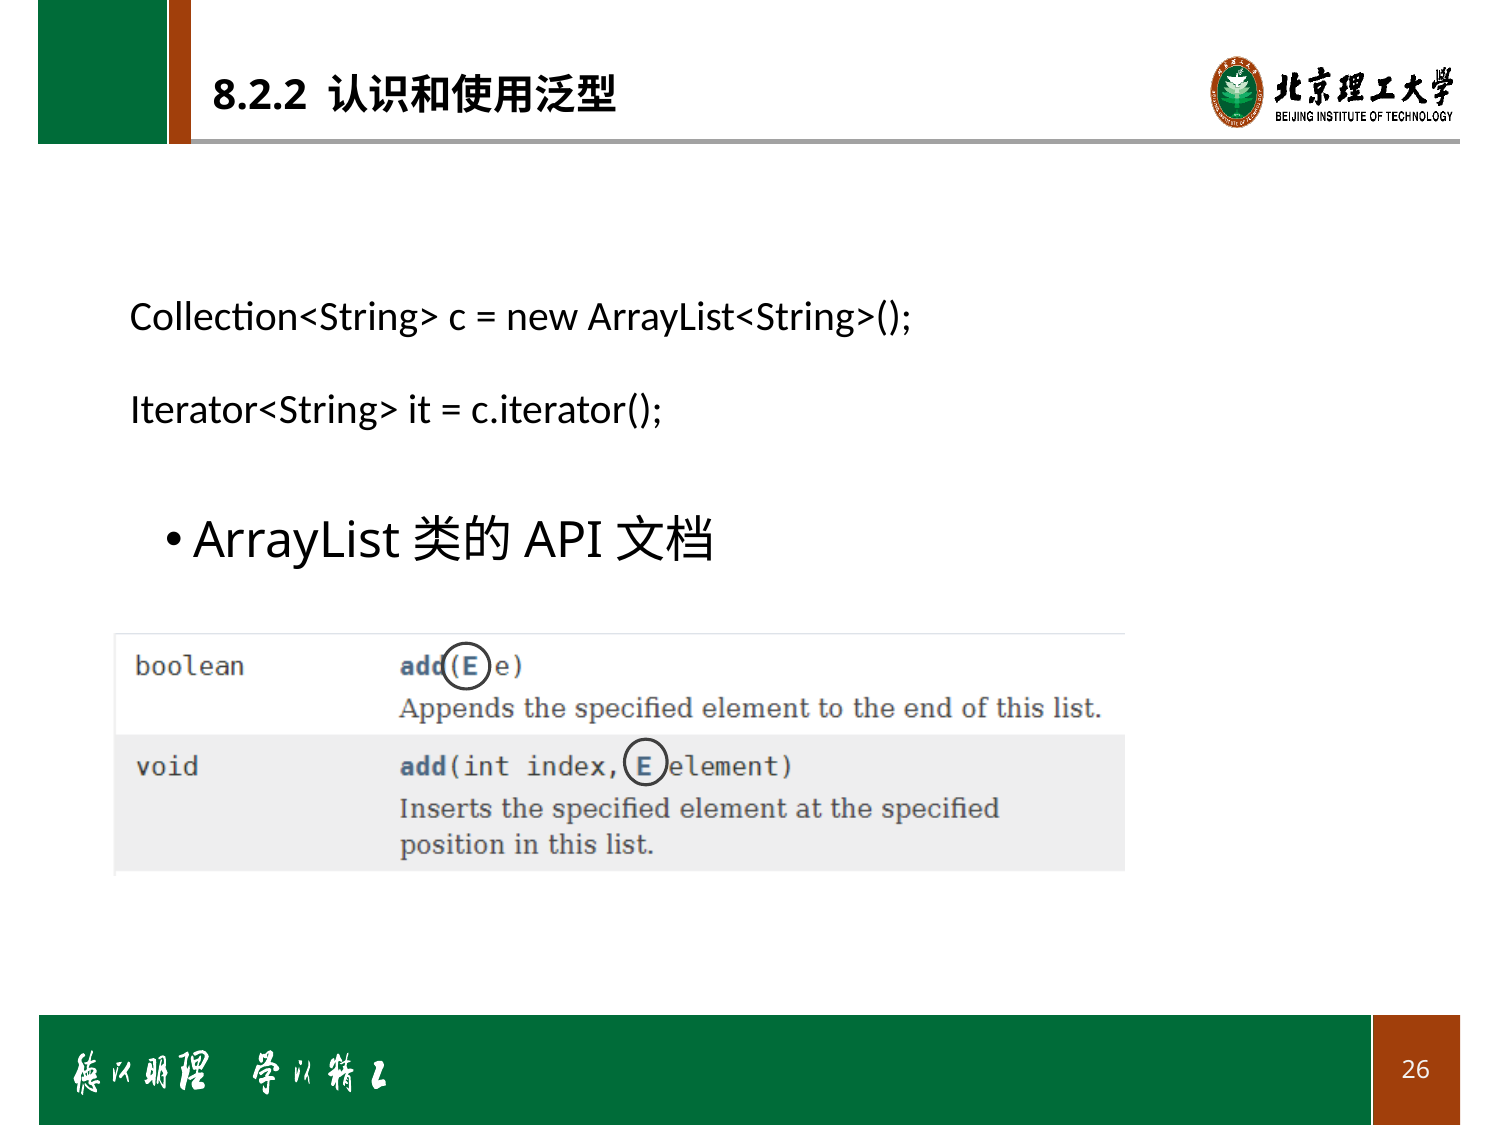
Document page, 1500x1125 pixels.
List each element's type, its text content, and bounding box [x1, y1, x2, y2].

list ArrayList类的API文档 [150, 506, 1500, 907]
text_box Iterator<String> it = c.iterator(); [115, 374, 1134, 440]
picture [113, 633, 1125, 876]
title 8.2.2 认识和使用泛型 [197, 65, 1262, 126]
picture [1210, 56, 1453, 128]
text_box Collection<String> c = new ArrayList<String>(); [115, 281, 980, 346]
